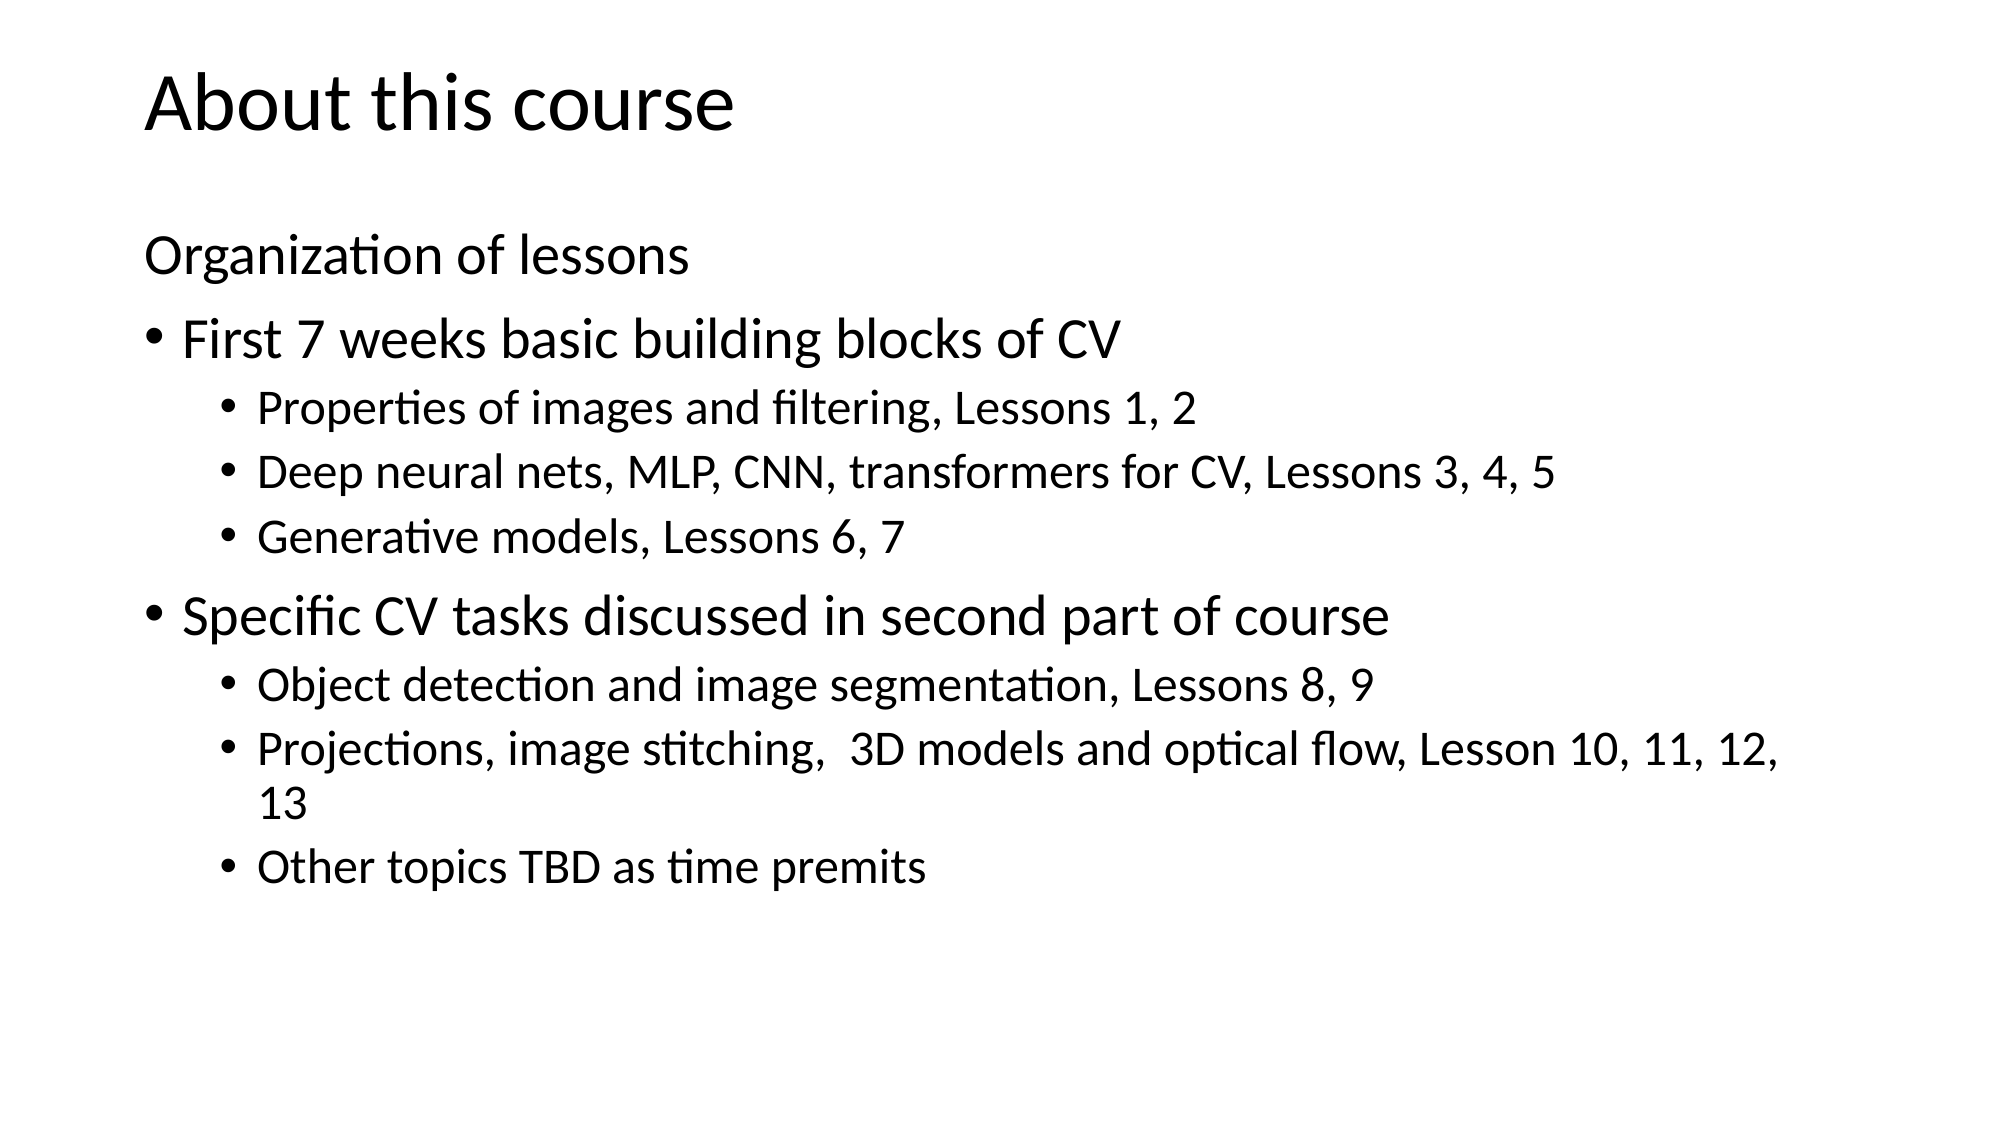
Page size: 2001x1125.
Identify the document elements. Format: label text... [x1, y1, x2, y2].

title About this course [129, 20, 1855, 187]
list Organization of lessons First 7 weeks basic building blocks of CV Properties of images and filtering, Lessons 1, 2 Deep neural nets, MLP, CNN, transformers for CV, Lessons 3, 4, 5 Generative models, Lessons 6, 7 Specific CV tasks discussed in second part of course Object detection and image segmentation, Lessons 8, 9 Projections, image stitching, 3D models and optical flow, Lesson 10, 11, 12, 13 Other topics TBD as time premits [129, 216, 1855, 1100]
